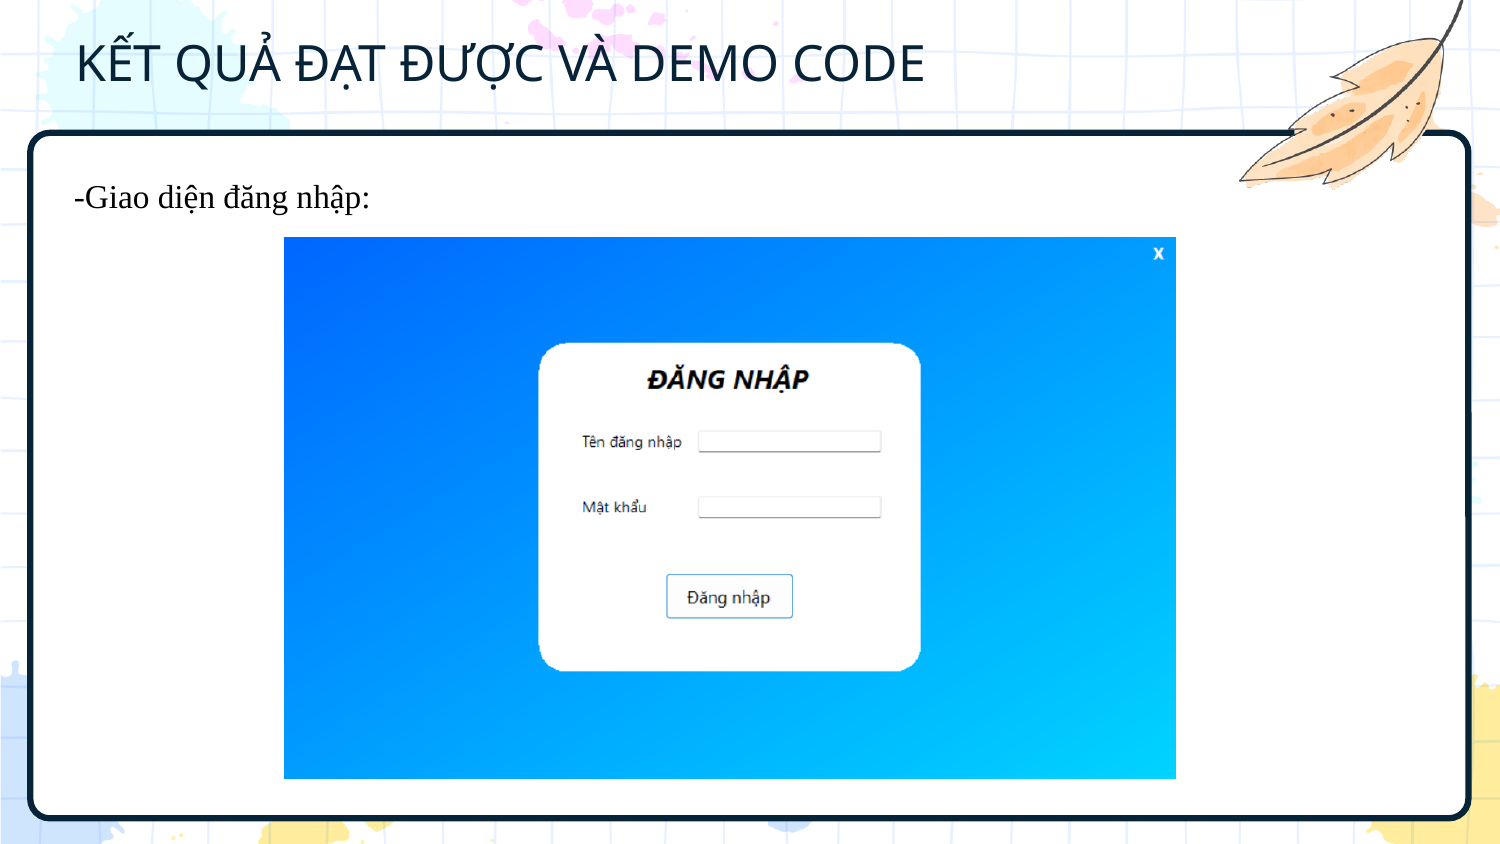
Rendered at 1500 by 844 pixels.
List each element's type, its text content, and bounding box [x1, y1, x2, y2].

text_box KẾT QUẢ ĐẠT ĐƯỢC VÀ DEMO CODE [60, 24, 942, 100]
text_box -Giao diện đăng nhập: [59, 162, 431, 223]
picture [0, 0, 1500, 844]
